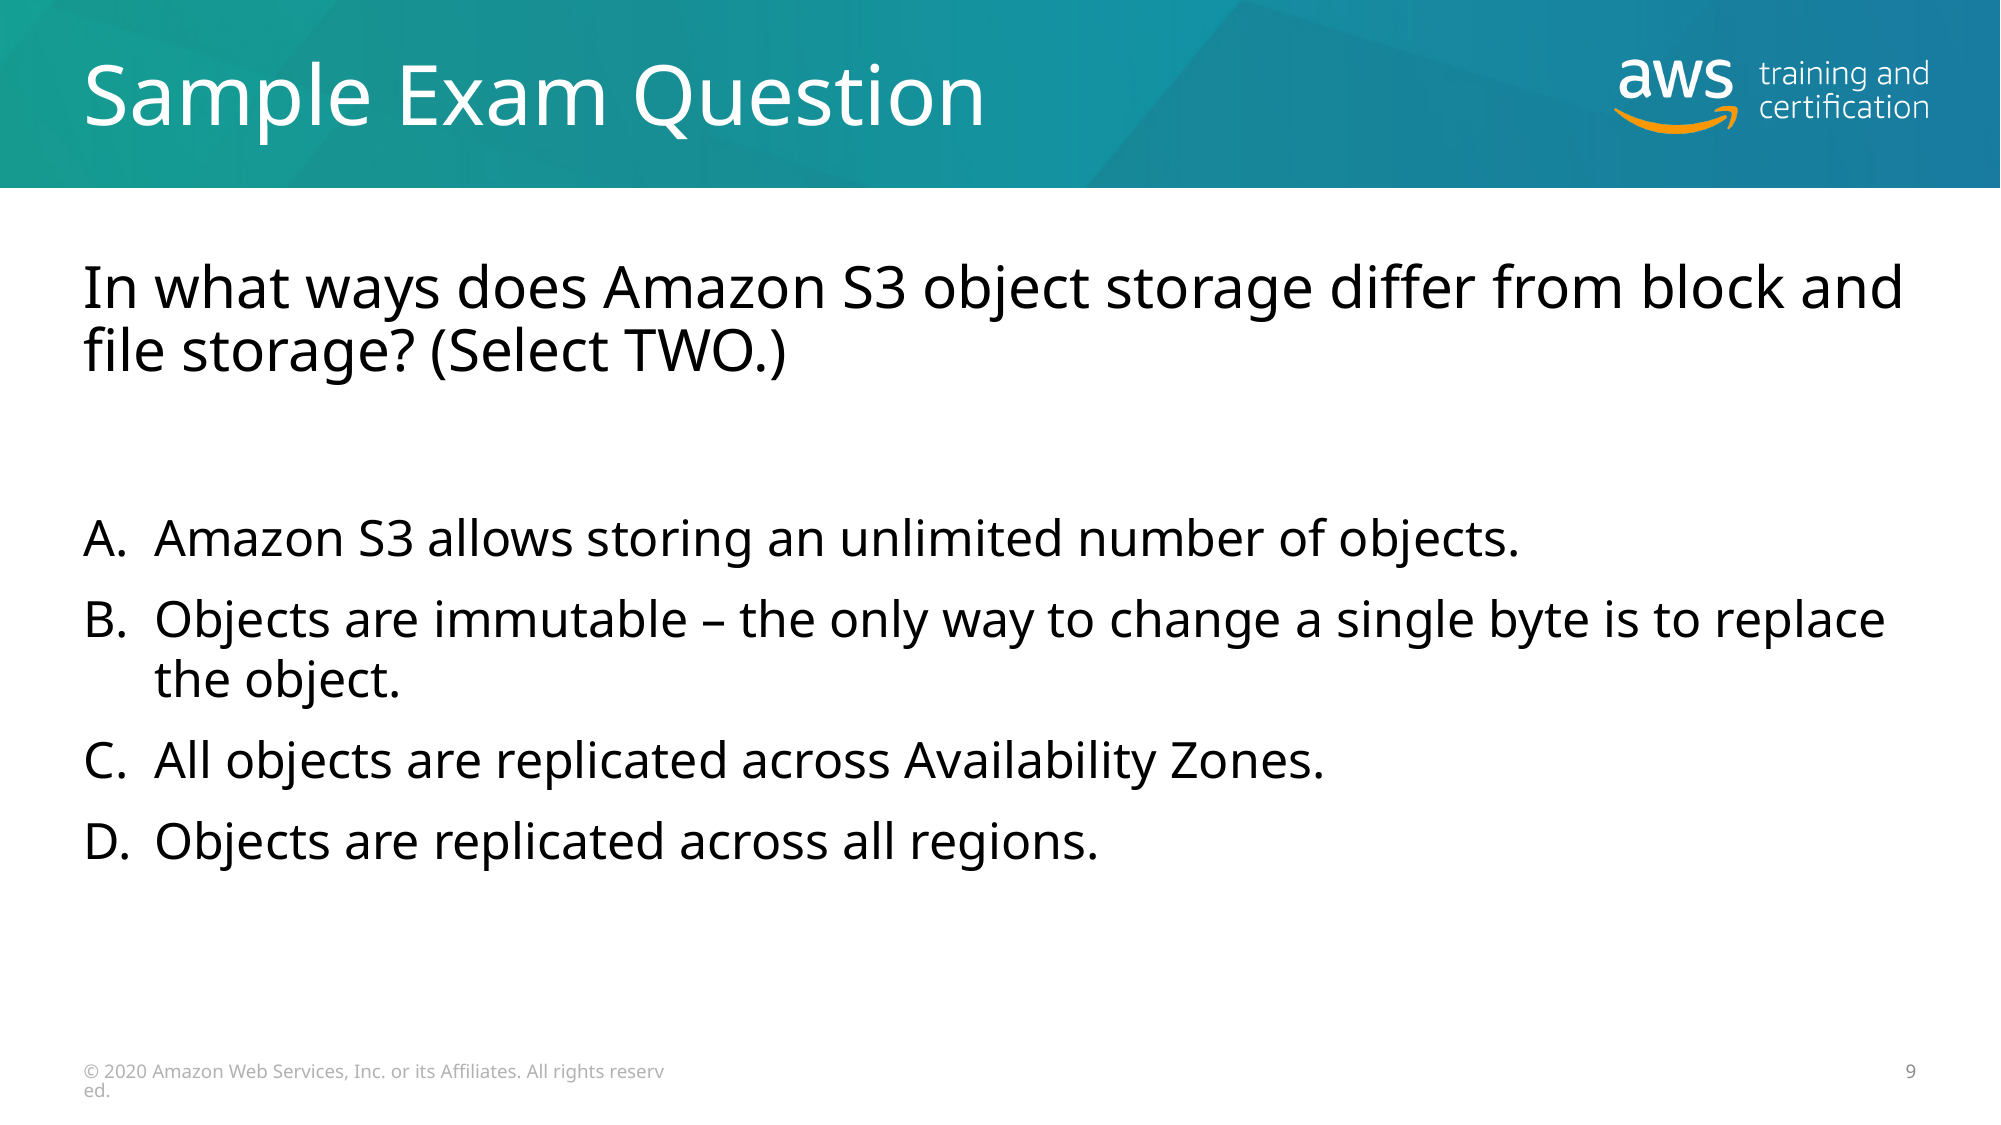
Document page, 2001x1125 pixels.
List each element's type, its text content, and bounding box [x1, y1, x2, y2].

footer © 2020 Amazon Web Services, Inc. or its Affiliates. All rights reserved. [68, 1042, 682, 1103]
slide_number 9 [1481, 1042, 1932, 1103]
list In what ways does Amazon S3 object storage differ from block and file storage? (Select TWO.) Amazon S3 allows storing an unlimited number of objects. Objects are immutable – the only way to change a single byte is to replace the object. All objects are replicated across Availability Zones. Objects are replicated across all regions. [68, 250, 1932, 1014]
picture [0, 0, 2000, 188]
title Sample Exam Question [68, 59, 1551, 138]
